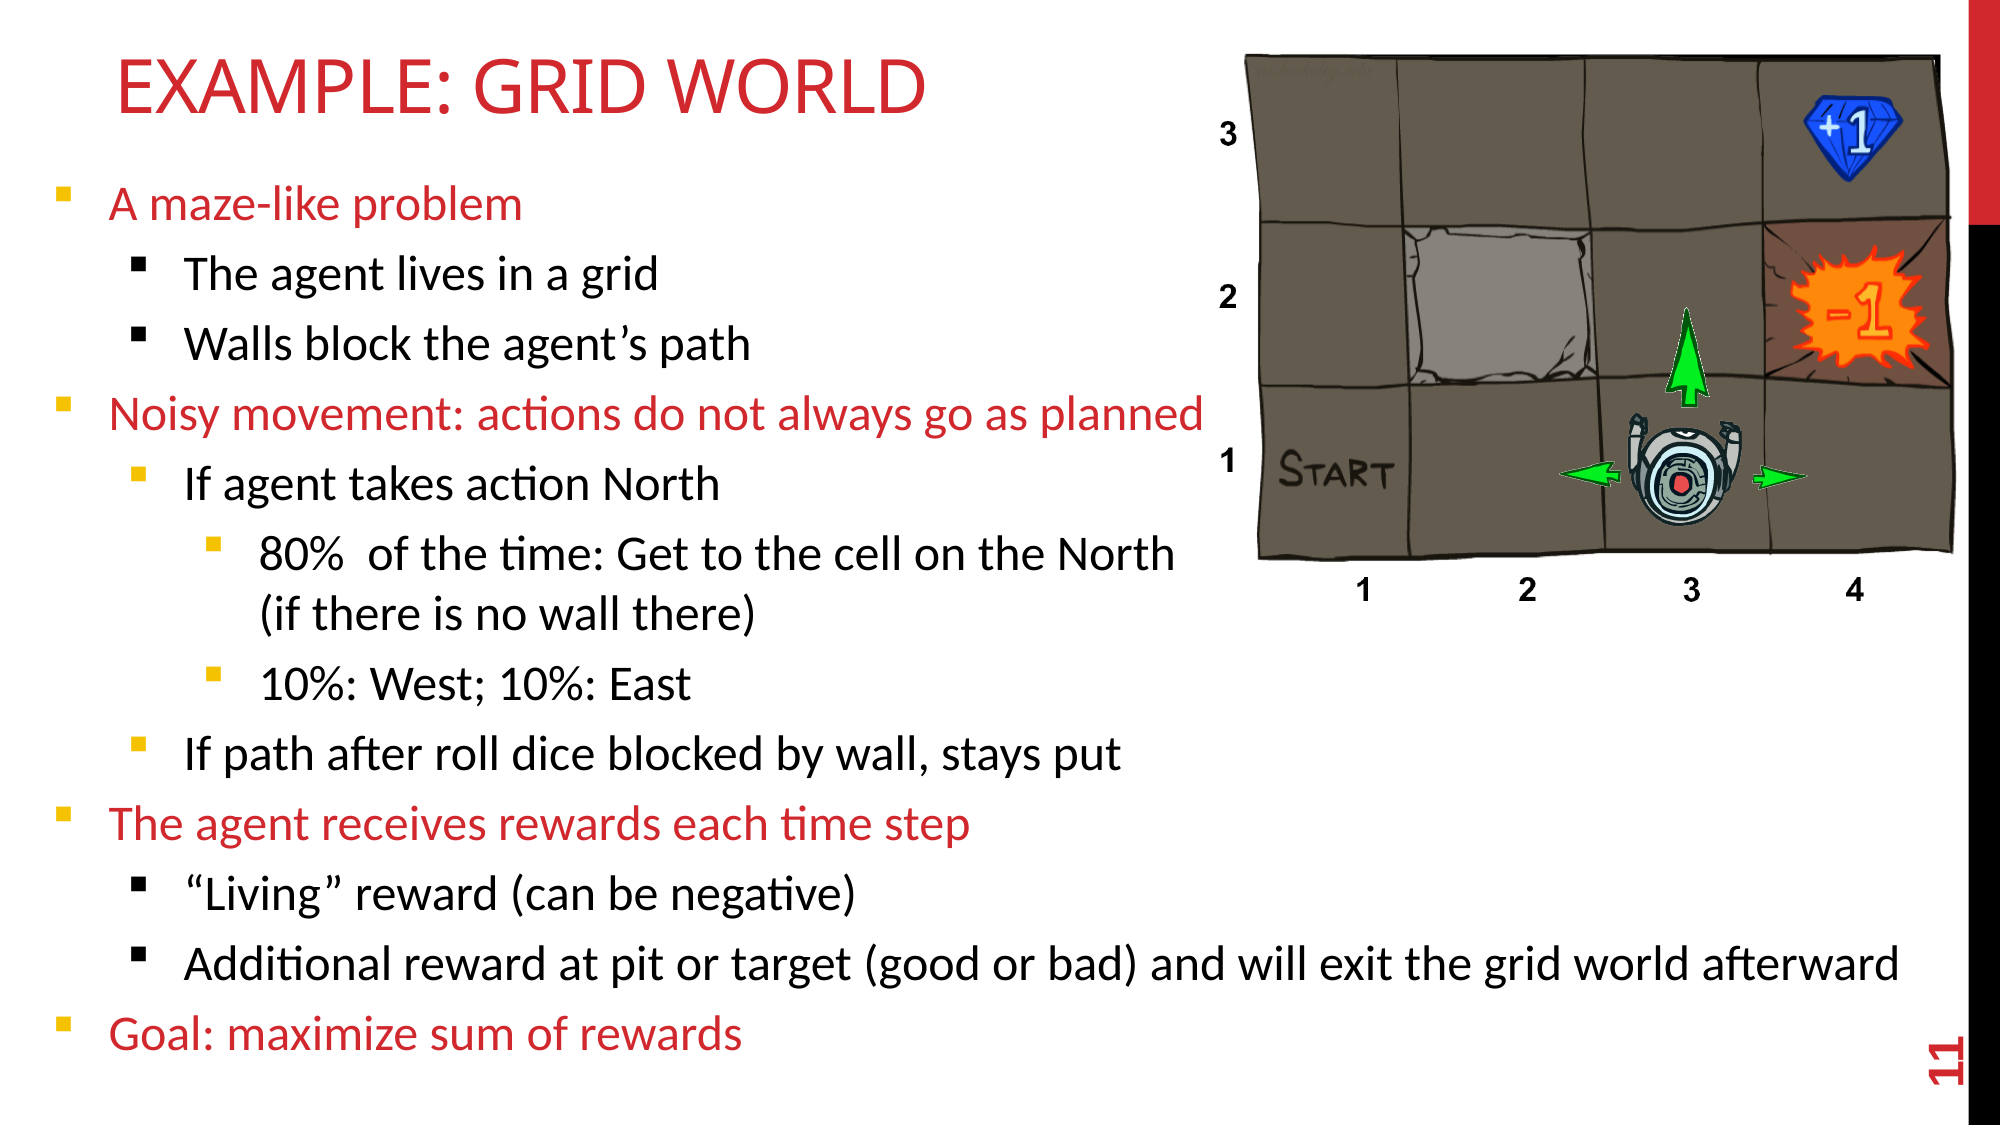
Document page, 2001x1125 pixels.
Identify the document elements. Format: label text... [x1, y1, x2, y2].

slide_number 11 [1903, 887, 1984, 1104]
text_box A maze-like problem The agent lives in a grid Walls block the agent’s path Noisy movement: actions do not always go as planned If agent takes action North 80% of the time: Get to the cell on the North (if there is no wall there) 10%: West; 10%: East If path after roll dice blocked by wall, stays put The agent receives rewards each time step “Living” reward (can be negative) Additional reward at pit or target (good or bad) and will exit the grid world afterward Goal: maximize sum of rewards [37, 163, 1928, 1090]
picture [1209, 43, 1964, 617]
title Example: Grid World [99, 25, 1367, 137]
